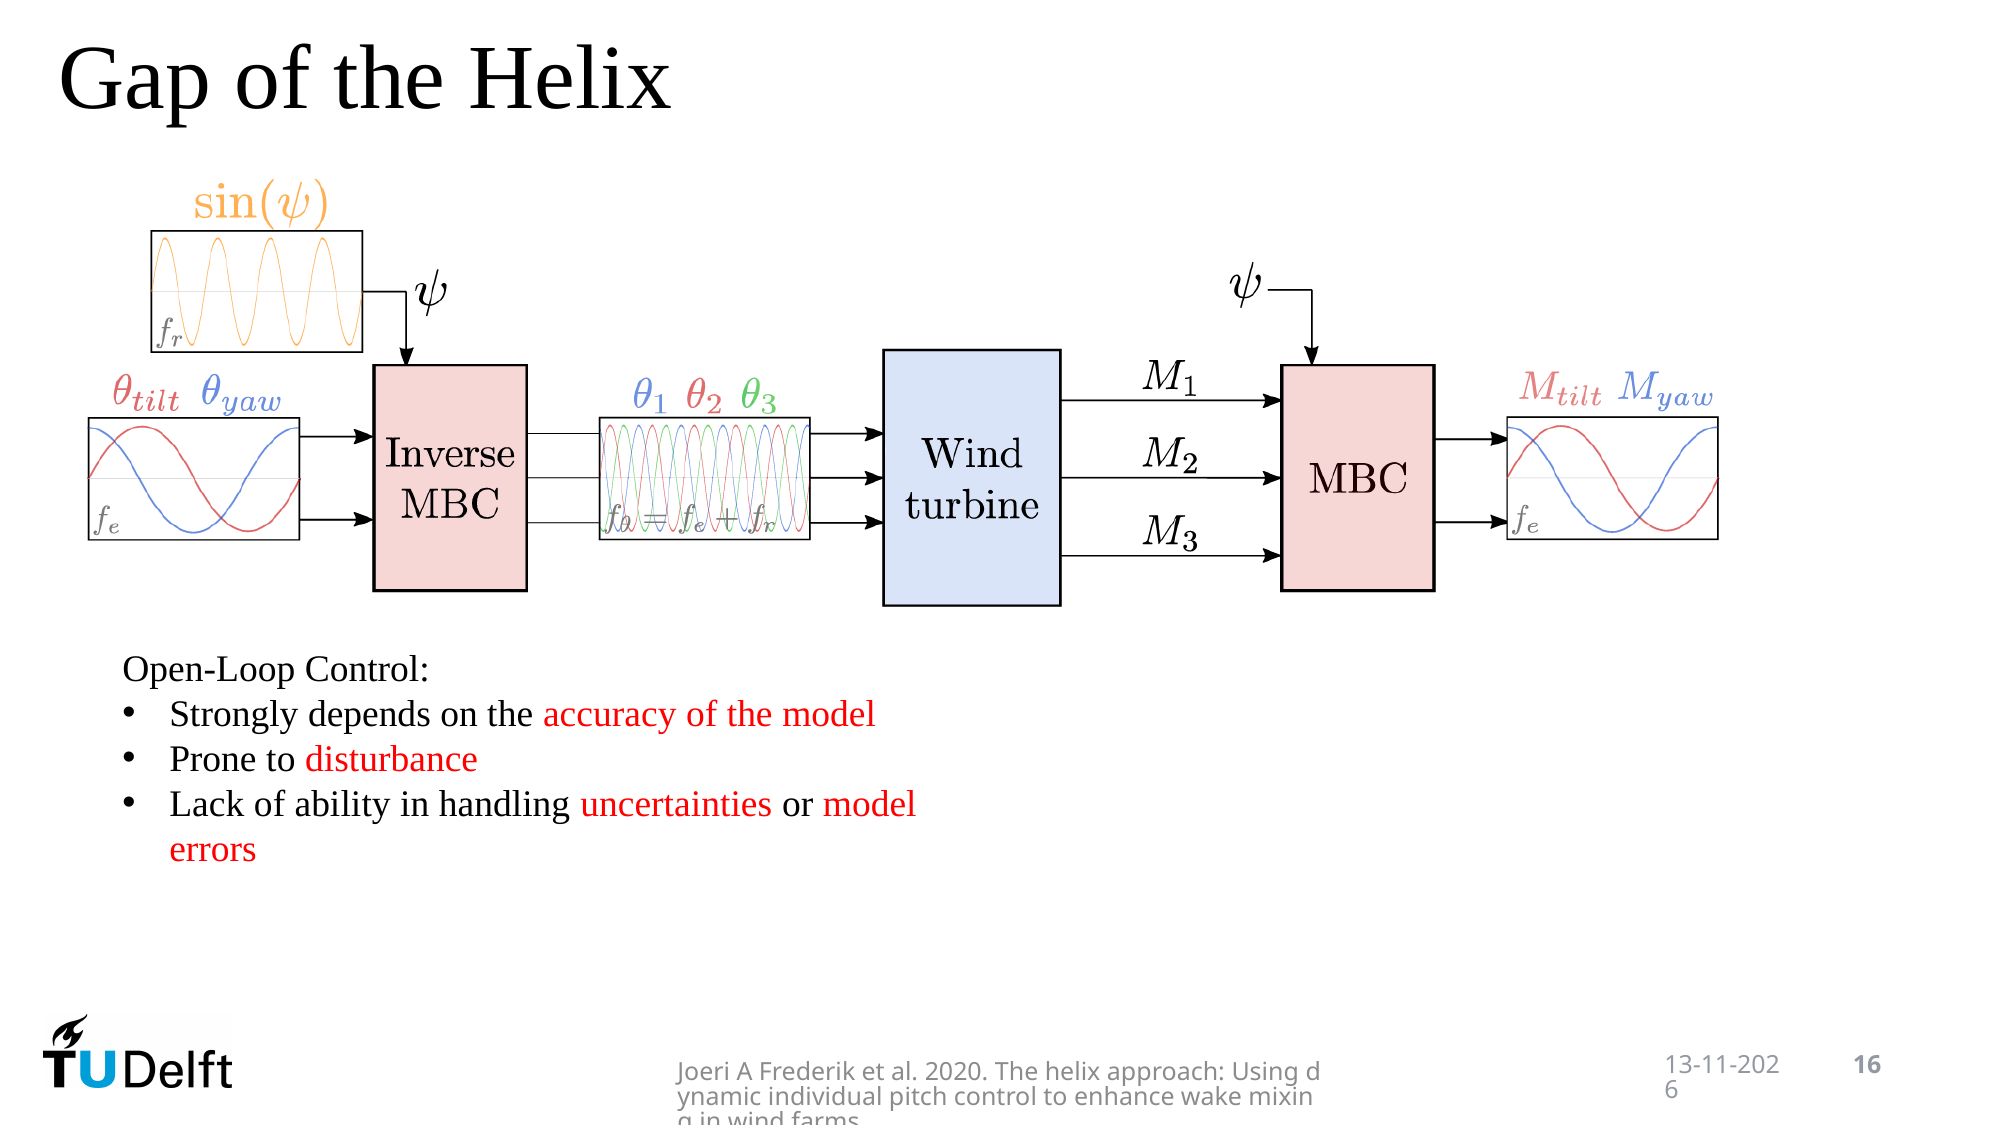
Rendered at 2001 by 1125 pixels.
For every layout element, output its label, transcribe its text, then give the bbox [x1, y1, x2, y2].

text_box Open-Loop Control: Strongly depends on the accuracy of the model Prone to disturbance Lack of ability in handling uncertainties or model errors [107, 637, 967, 877]
picture [43, 1014, 232, 1088]
slide_number 16 [1833, 739, 1882, 1125]
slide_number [1664, 739, 1791, 1125]
picture [68, 140, 1744, 637]
title Gap of the Helix [43, 18, 1769, 141]
footer Joeri A Frederik et al. 2020. The helix approach: Using dynamic individual pitch control to enhance wake mixing in wind farms. [662, 1042, 1338, 1103]
